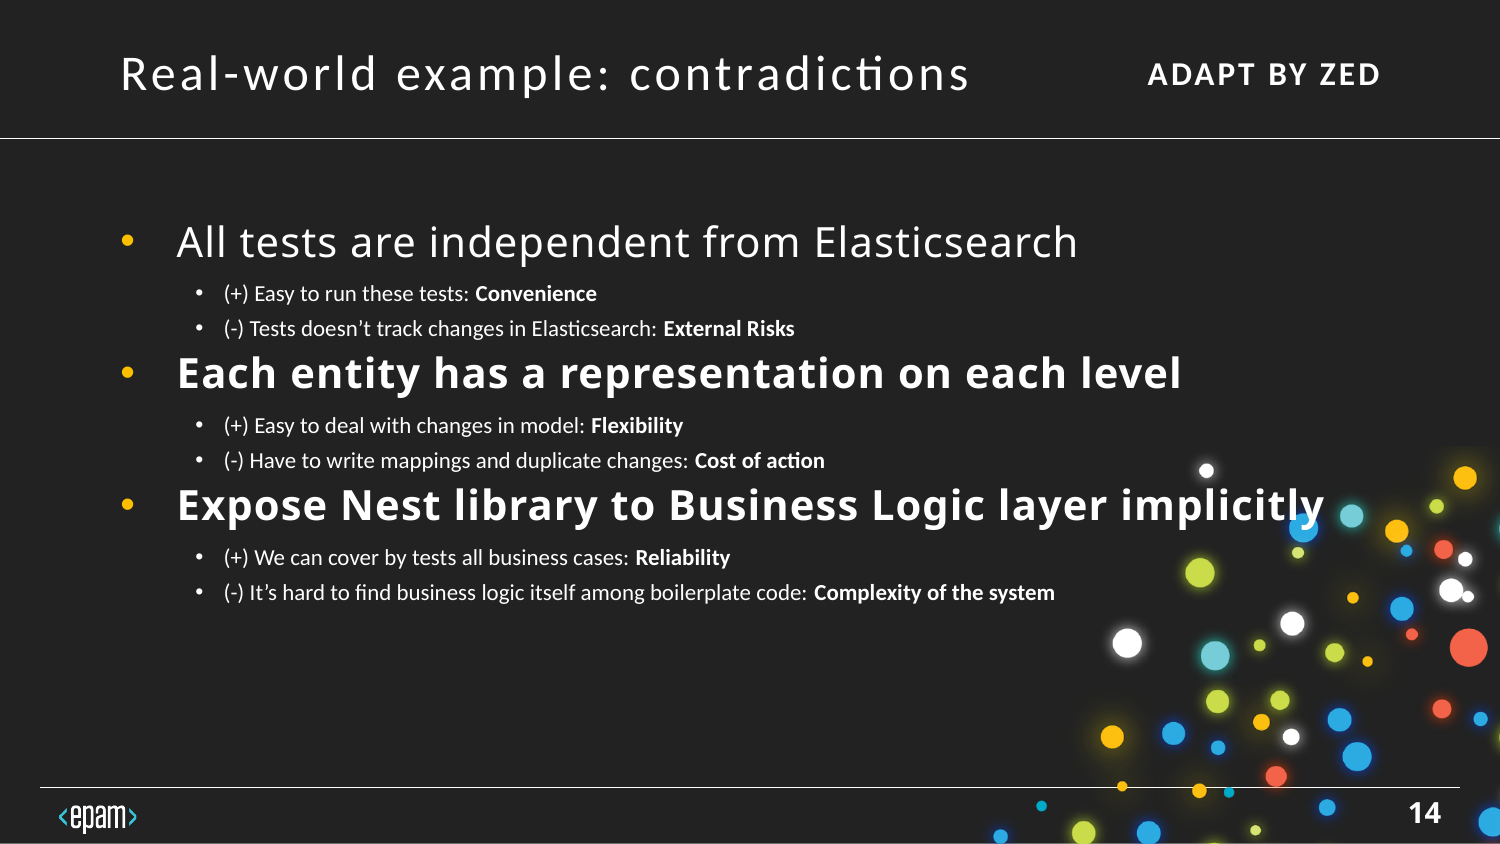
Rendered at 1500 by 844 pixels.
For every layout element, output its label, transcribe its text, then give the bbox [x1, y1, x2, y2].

list All tests are independent from Elasticsearch (+) Easy to run these tests: Convenience (-) Tests doesn’t track changes in Elasticsearch: External Risks Each entity has a representation on each level (+) Easy to deal with changes in model: Flexibility (-) Have to write mappings and duplicate changes: Cost of action Expose Nest library to Business Logic layer implicitly (+) We can cover by tests all business cases: Reliability (-) It’s hard to find business logic itself among boilerplate code: Complexity of the system [105, 207, 1383, 706]
picture [956, 446, 1500, 844]
slide_number 14 [1216, 791, 1442, 844]
list Real-world example: contradictions [105, 43, 1058, 98]
